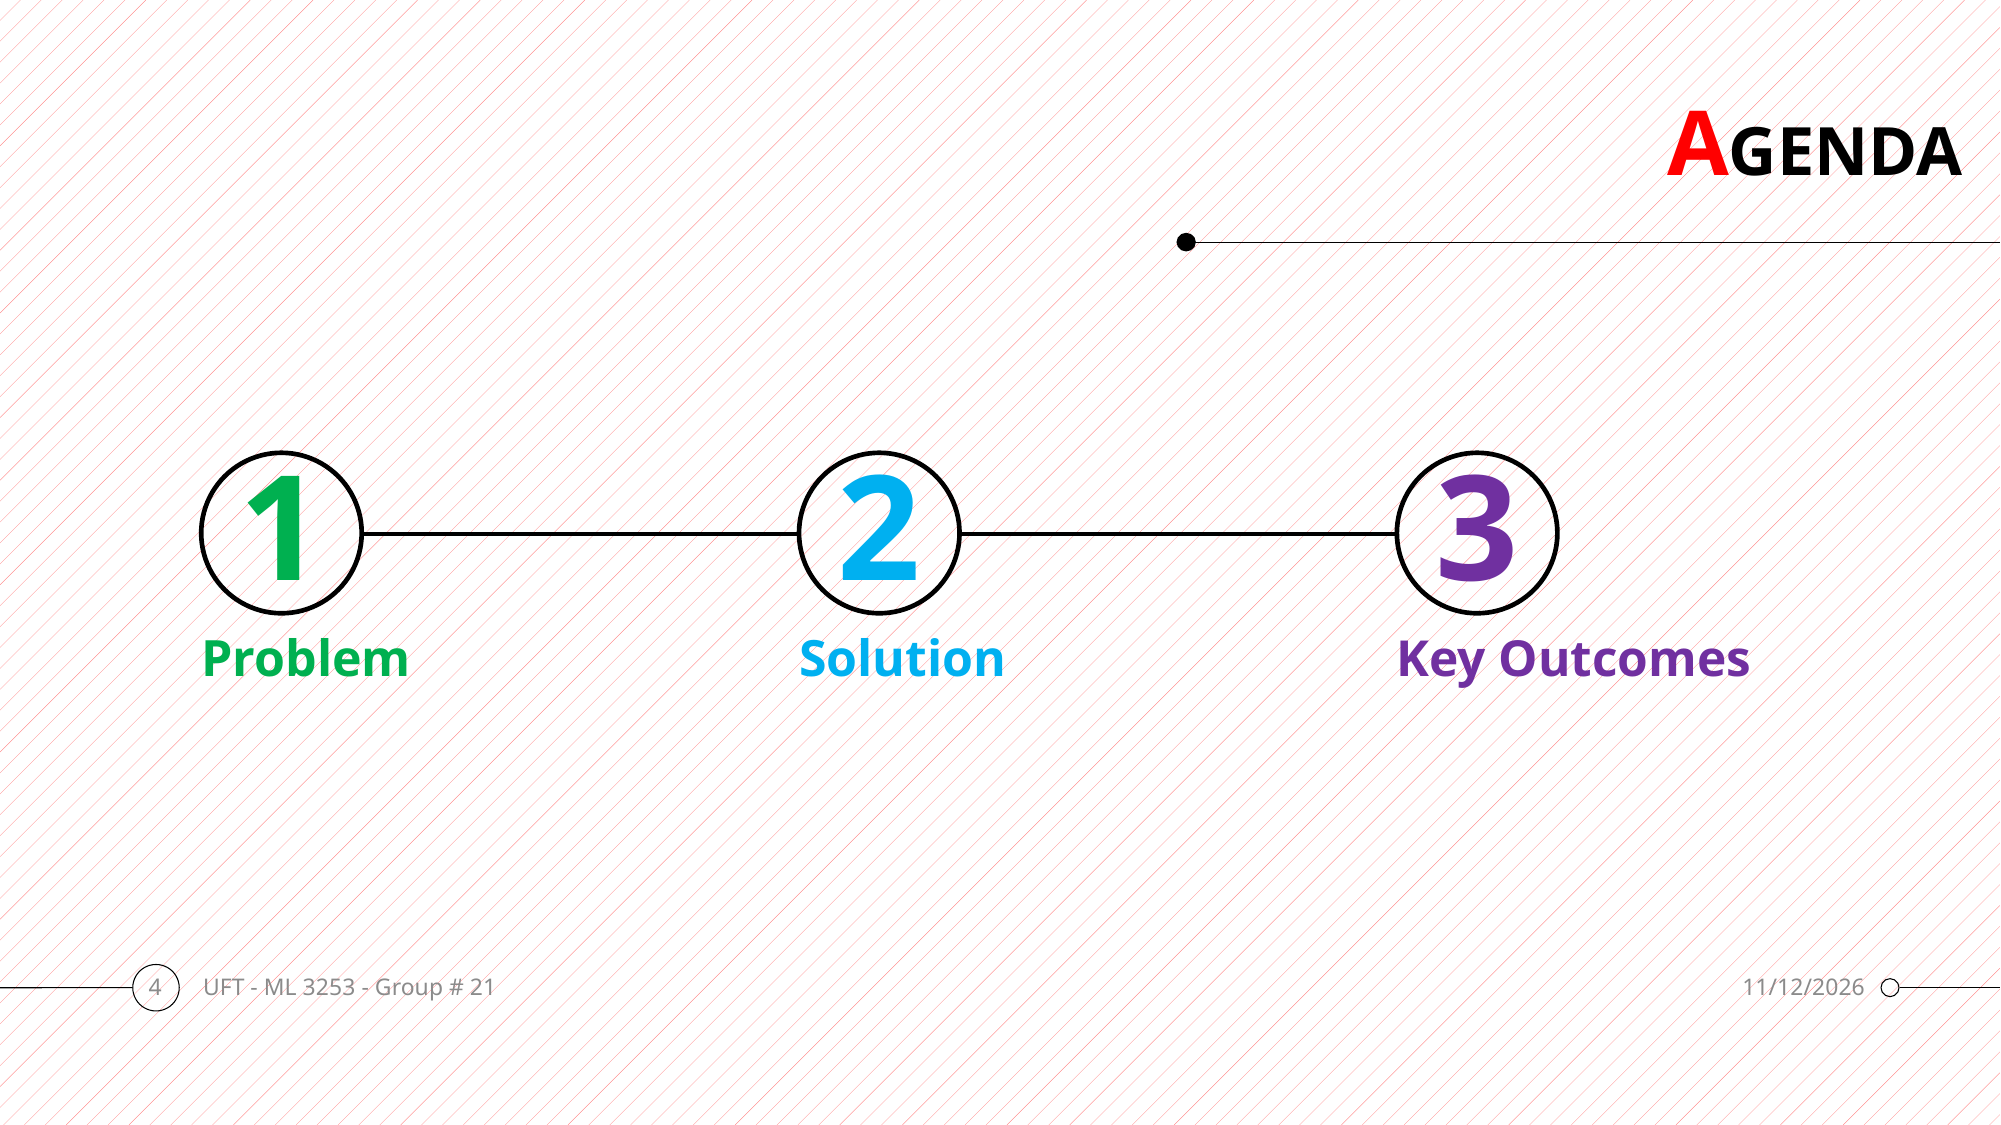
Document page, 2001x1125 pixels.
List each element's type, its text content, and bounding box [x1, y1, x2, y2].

text_box 1 [201, 452, 362, 614]
slide_number 4 [123, 957, 187, 1018]
text_box 3 [1396, 452, 1558, 614]
footer UFT - ML 3253 - Group # 21 [188, 957, 864, 1018]
title AGENDA [598, 64, 1963, 230]
text_box 2 [799, 452, 960, 614]
text_box Solution [799, 632, 1283, 687]
text_box Problem [201, 632, 685, 687]
text_box Key Outcomes [1396, 632, 1880, 687]
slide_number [1430, 958, 1881, 1019]
